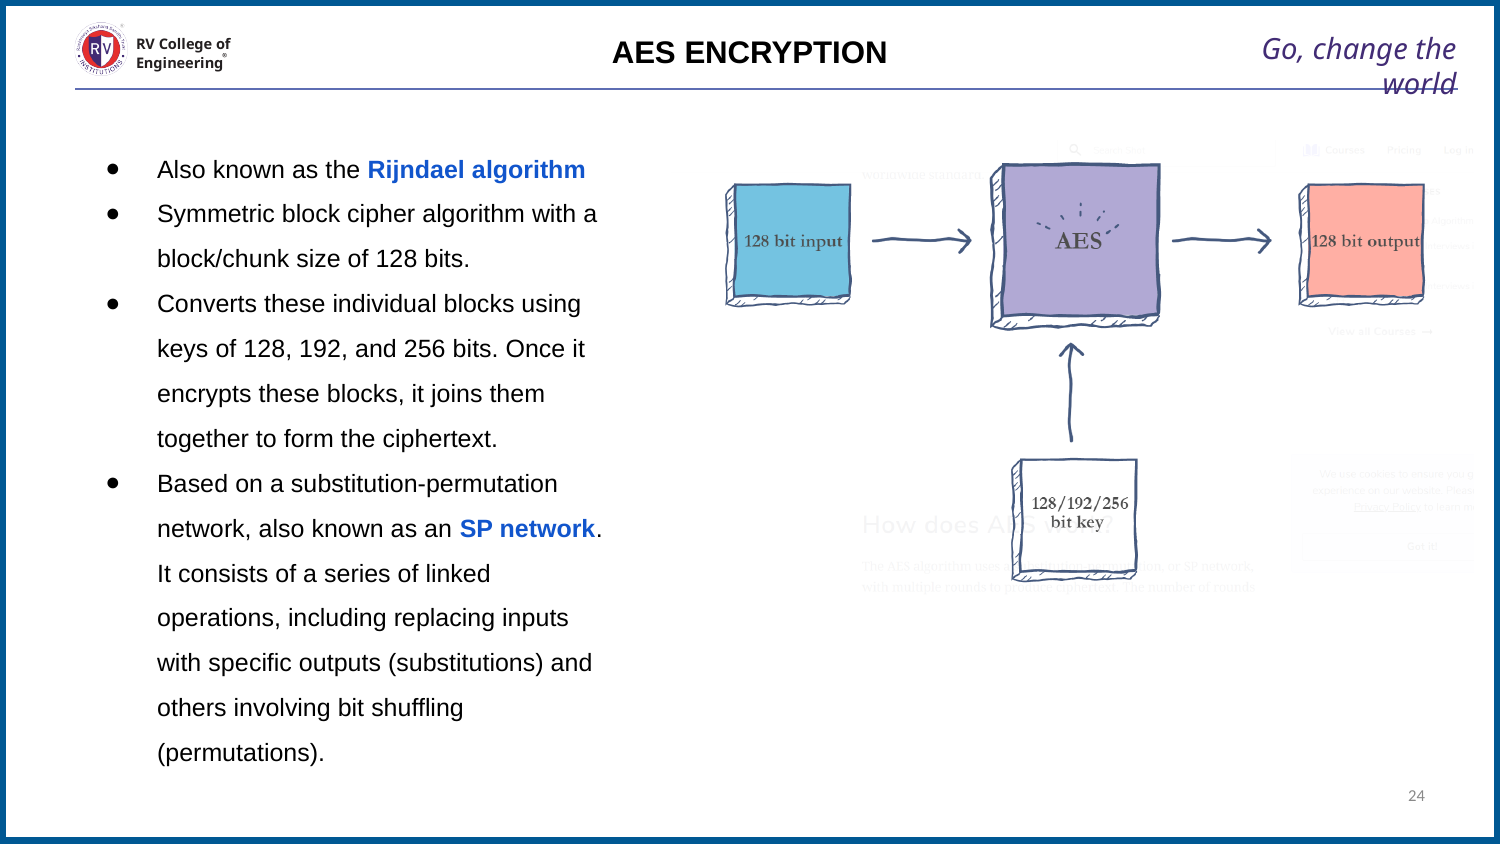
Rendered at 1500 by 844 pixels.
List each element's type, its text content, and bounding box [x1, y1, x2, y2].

text_box [74, 22, 128, 76]
text_box AES ENCRYPTION [481, 25, 1019, 77]
text_box RV College of Engineering [136, 32, 239, 71]
text_box [0, 0, 1500, 844]
title Go, change the world [1182, 30, 1457, 139]
text_box Also known as the Rijndael algorithm Symmetric block cipher algorithm with a block/chunk size of 128 bits. Converts these individual blocks using keys of 128, 192, and 256 bits. Once it encrypts these blocks, it joins them together to form the ciphertext. Based on a substitution-permutation network, also known as an SP network. It consists of a series of linked operations, including replacing inputs with specific outputs (substitutions) and others involving bit shuffling (permutations). [75, 131, 623, 774]
slide_number ‹#› [1080, 784, 1426, 844]
picture [671, 140, 1474, 595]
